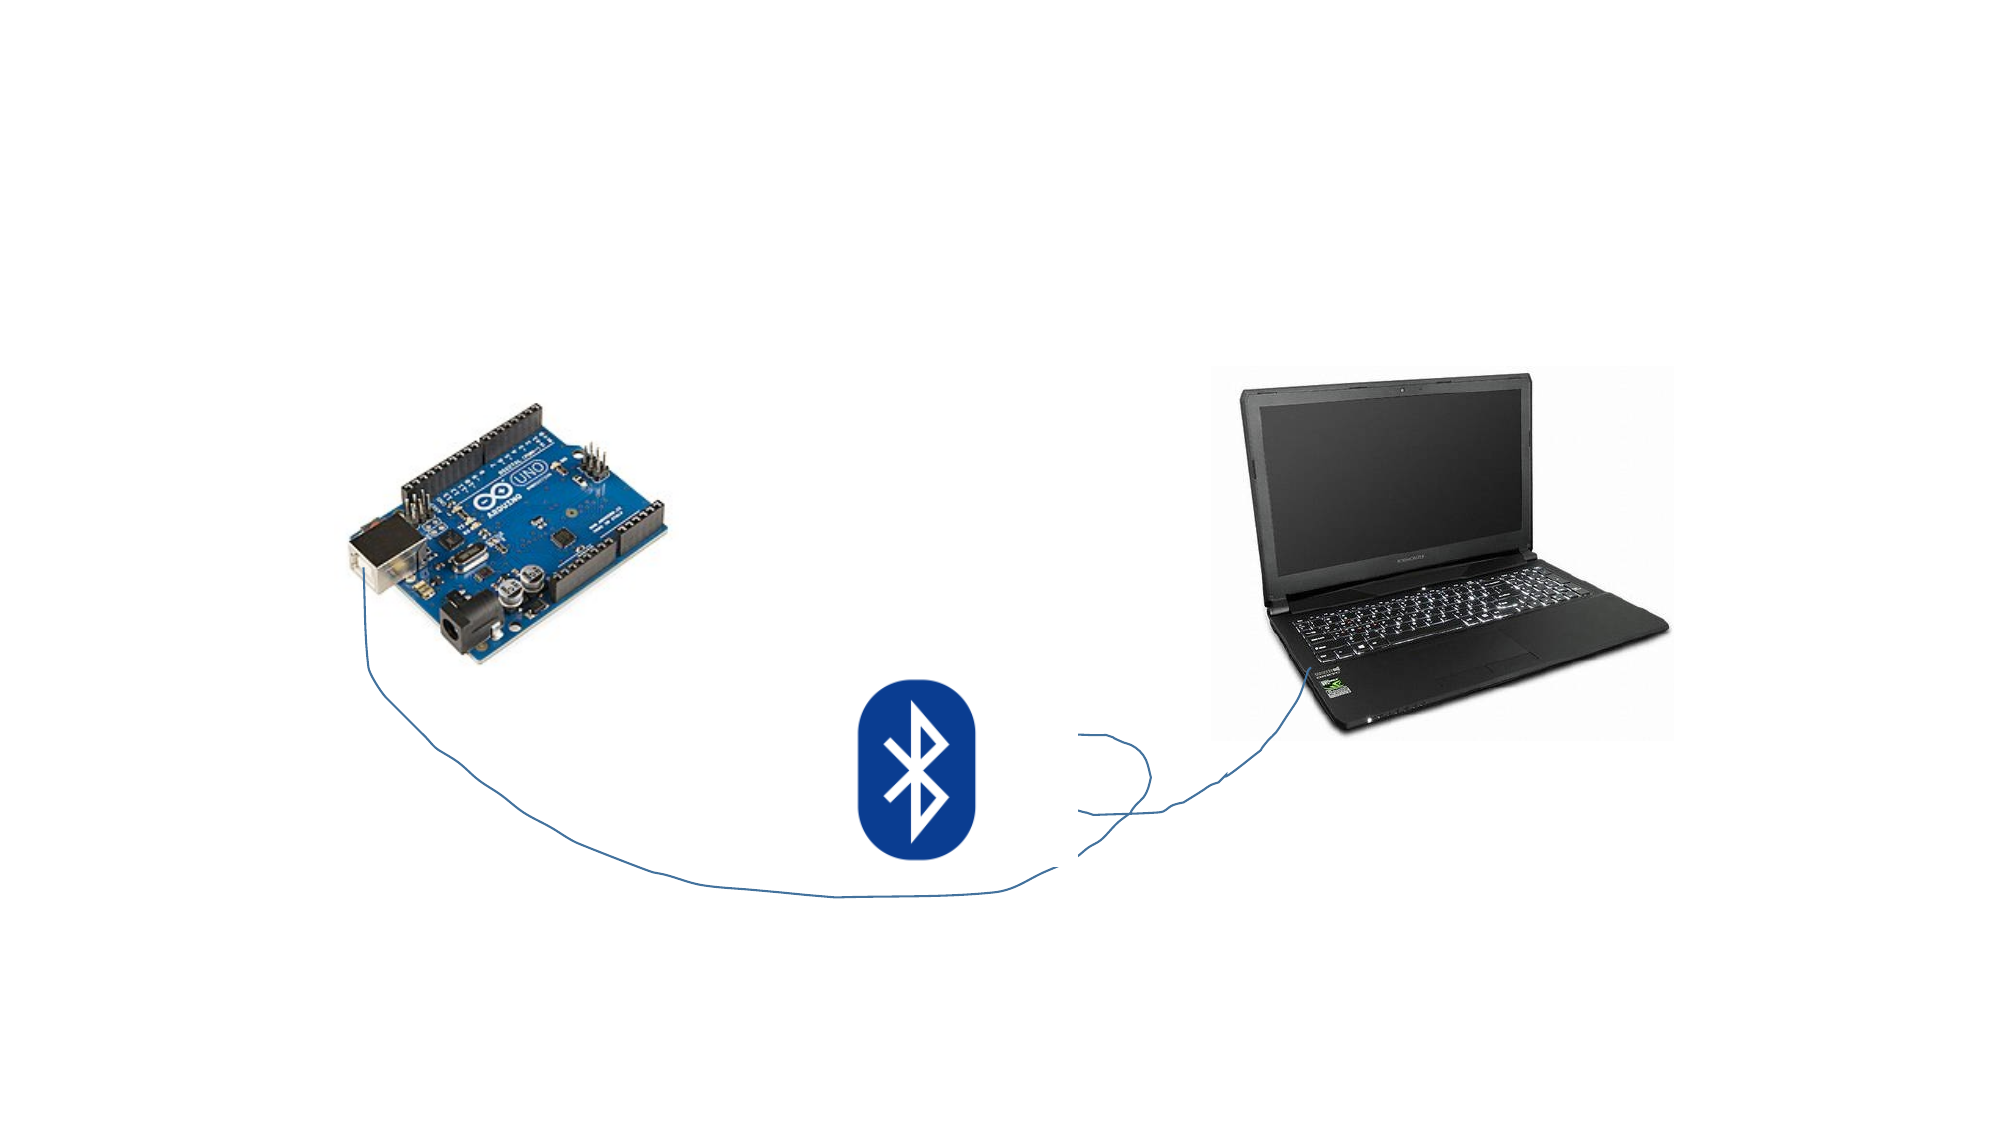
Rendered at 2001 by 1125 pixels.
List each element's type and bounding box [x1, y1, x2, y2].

picture [757, 673, 1078, 867]
picture [1211, 366, 1674, 741]
text_box [397, 600, 1269, 899]
picture [334, 366, 679, 710]
